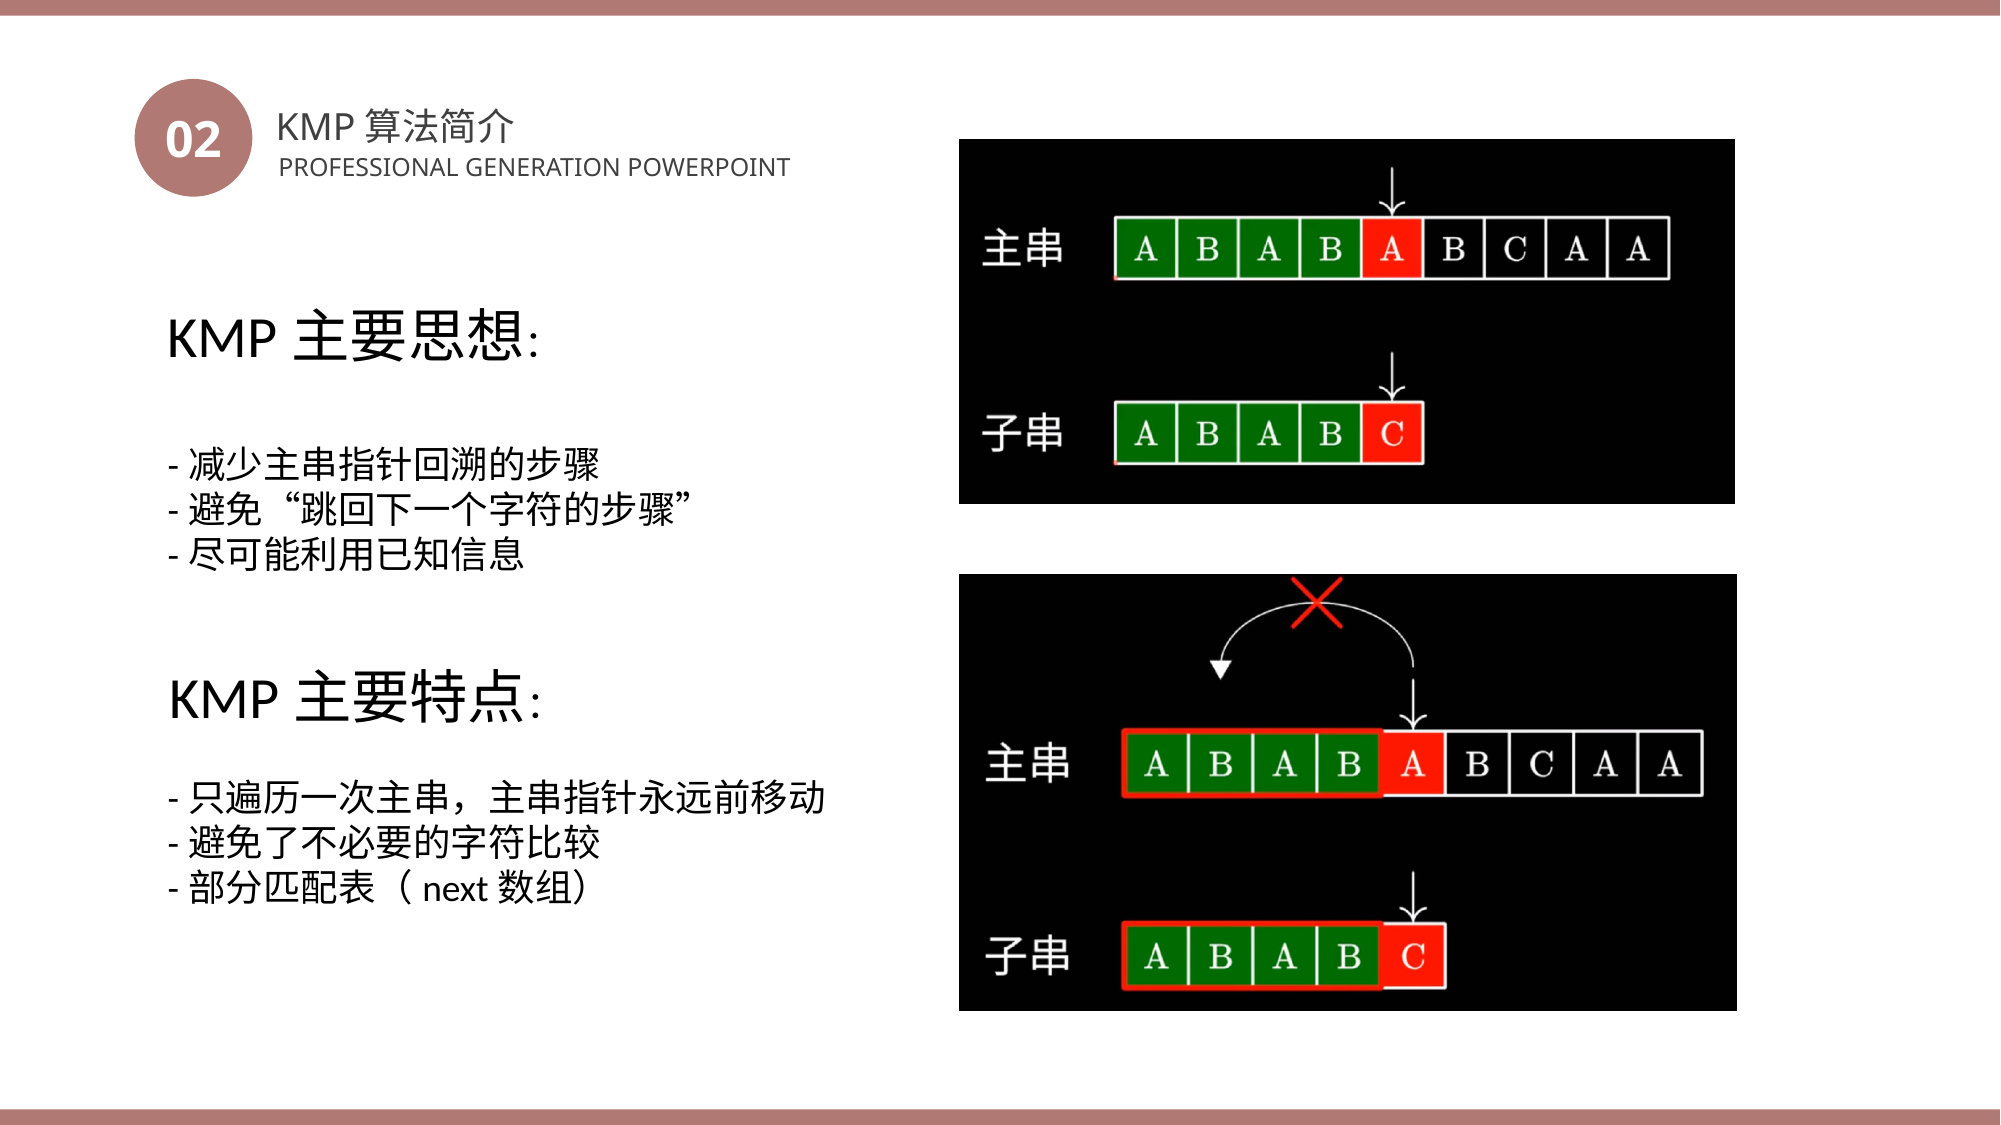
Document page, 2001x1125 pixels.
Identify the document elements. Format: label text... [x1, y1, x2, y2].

text_box 02 [139, 99, 248, 175]
text_box [0, 0, 2000, 17]
text_box [248, 113, 254, 163]
text_box PROFESSIONAL GENERATION POWERPOINT [263, 144, 959, 190]
text_box KMP算法简介 [260, 72, 530, 155]
text_box -只遍历一次主串，主串指针永远前移动 -避免了不必要的字符比较 -部分匹配表（next数组） [153, 766, 959, 916]
picture [959, 574, 1737, 1011]
text_box [0, 1108, 2000, 1125]
picture [959, 139, 1735, 504]
text_box KMP主要特点： [154, 652, 959, 738]
text_box [133, 113, 139, 163]
text_box KMP主要思想： [153, 291, 959, 377]
text_box [147, 77, 240, 99]
text_box -减少主串指针回溯的步骤 -避免“跳回下一个字符的步骤” -尽可能利用已知信息 [153, 433, 1376, 584]
text_box [146, 175, 241, 198]
